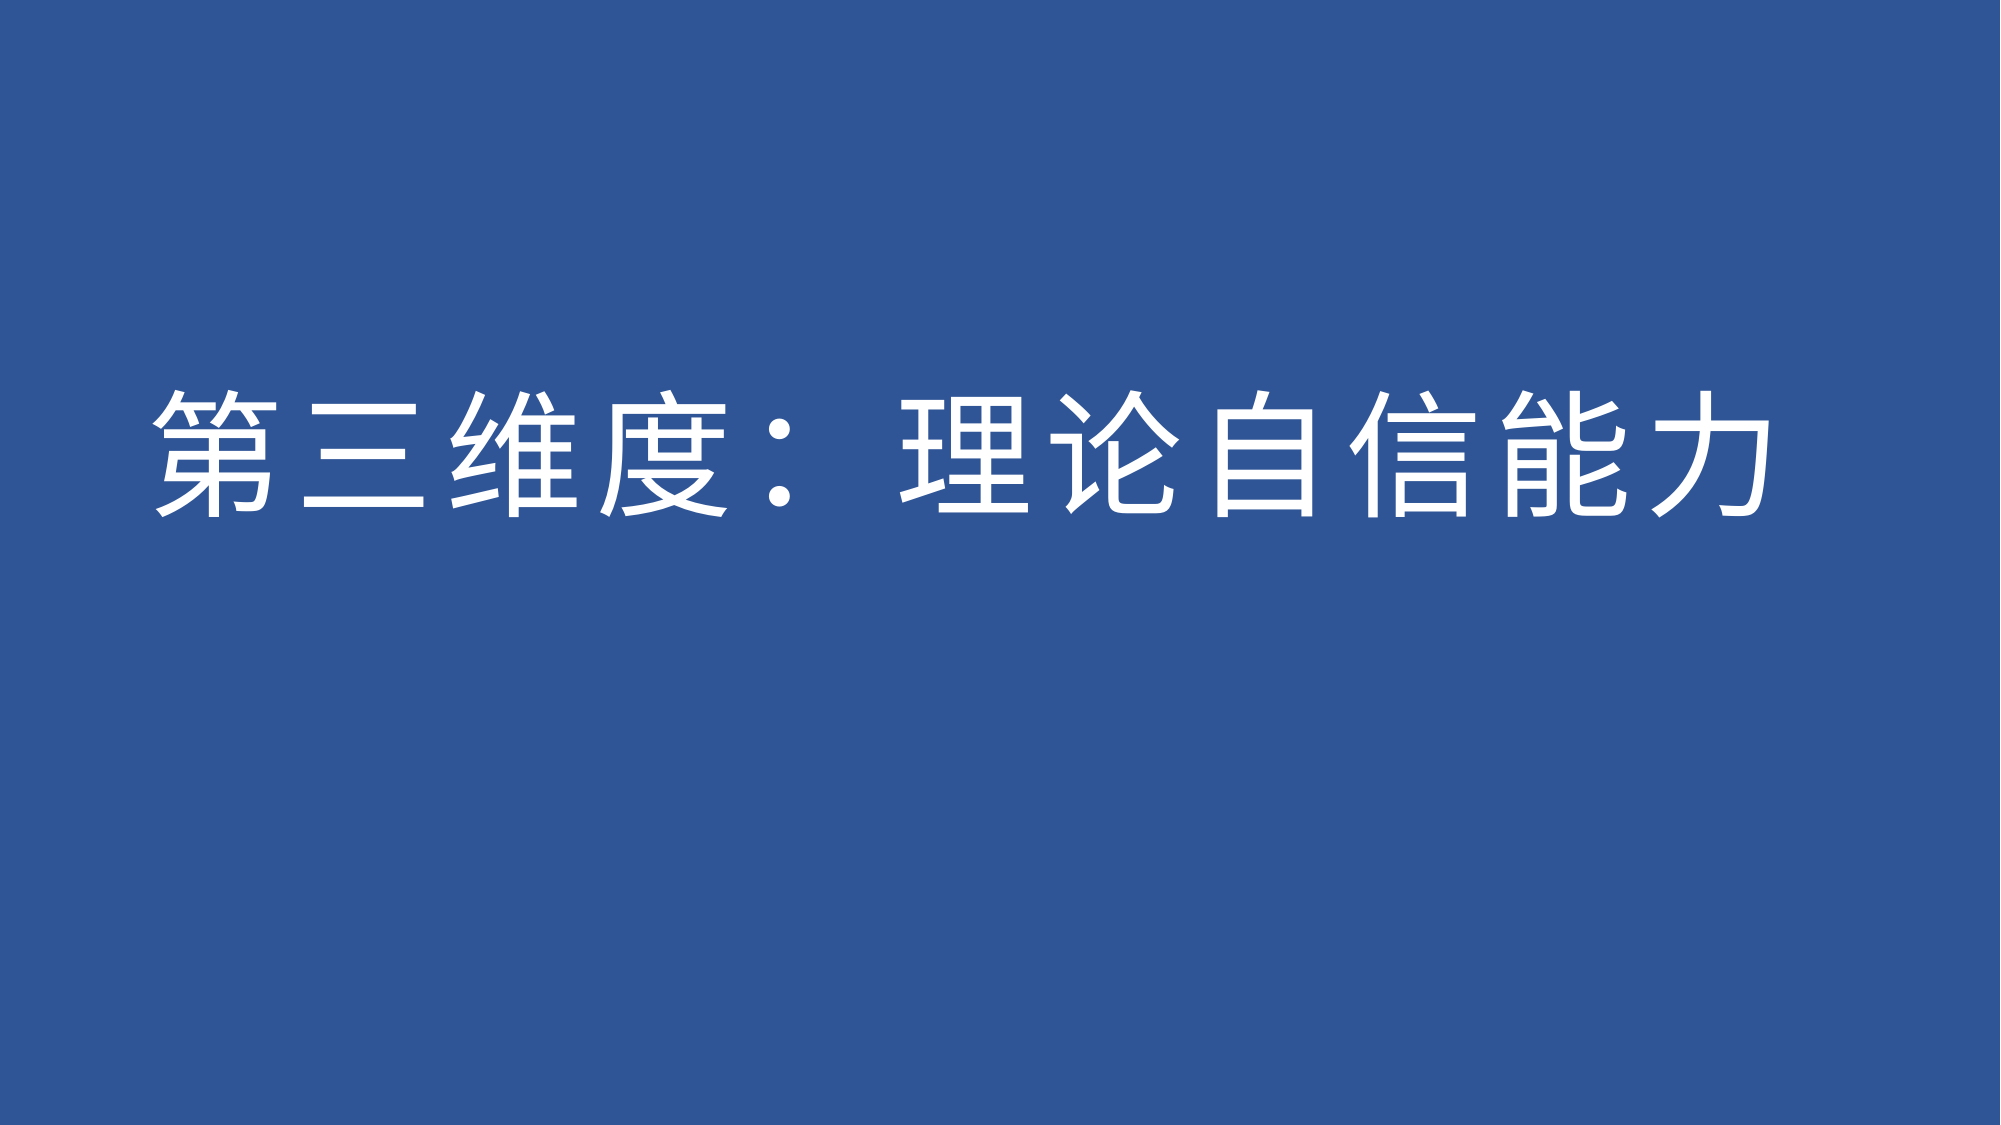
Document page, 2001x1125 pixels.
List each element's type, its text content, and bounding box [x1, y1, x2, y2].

text_box 第三维度：理论自信能力 [113, 279, 1816, 542]
